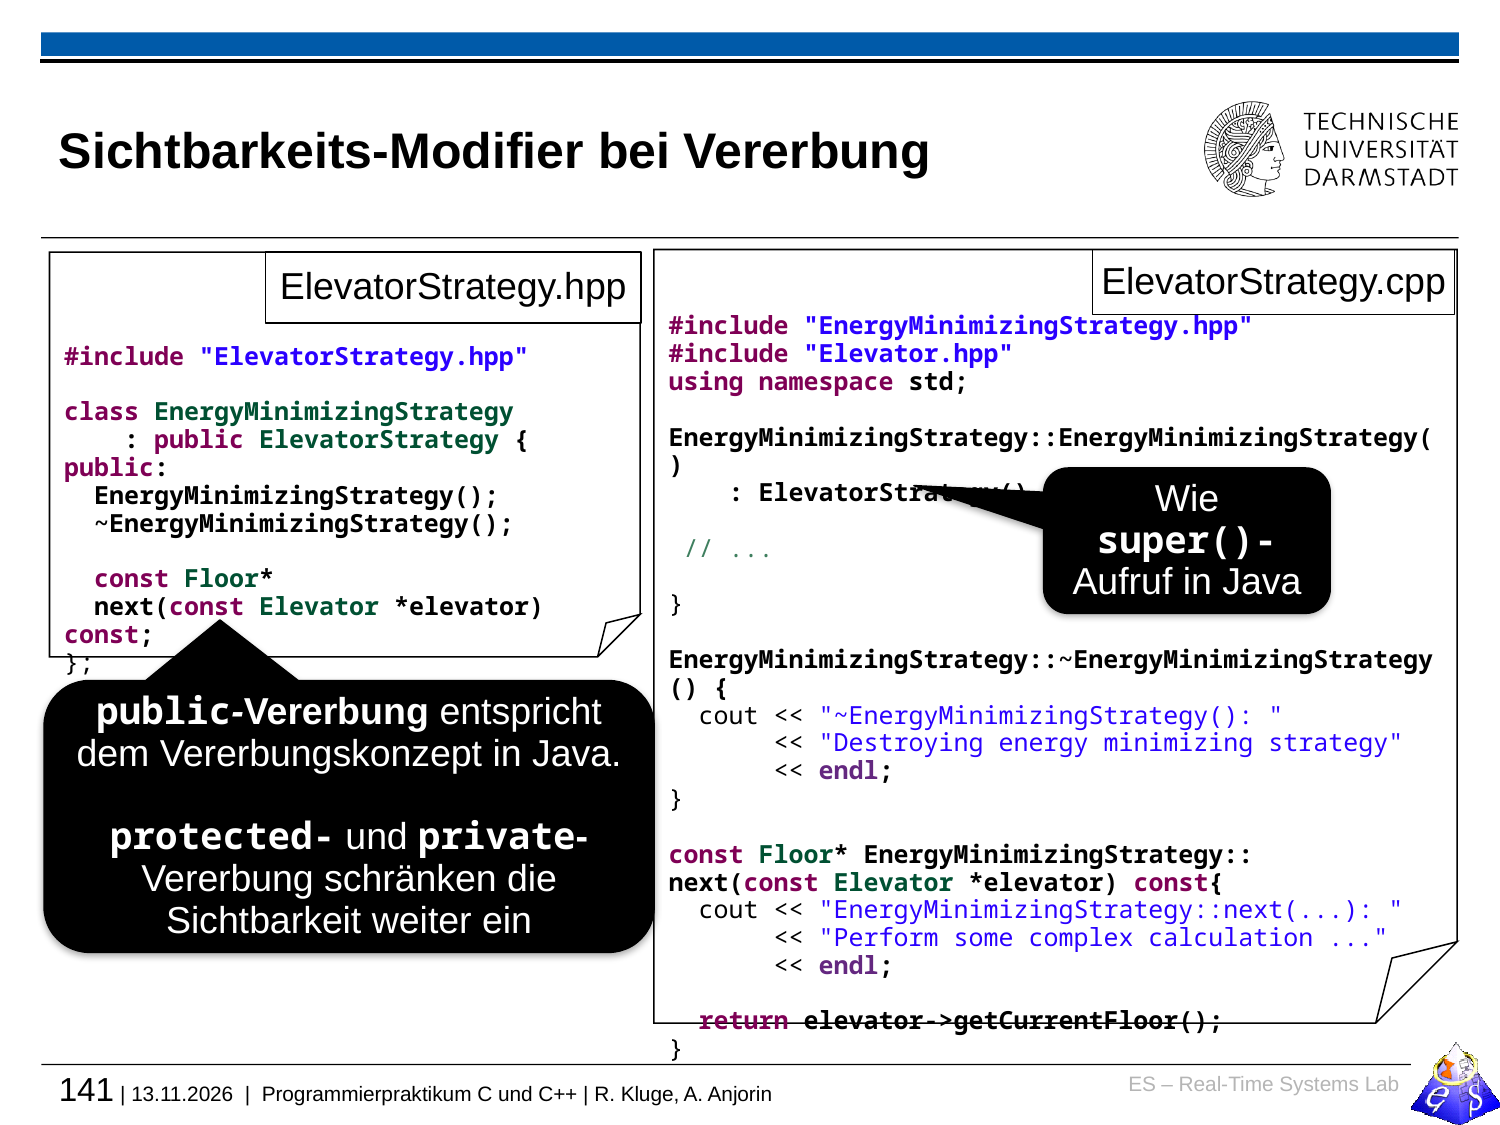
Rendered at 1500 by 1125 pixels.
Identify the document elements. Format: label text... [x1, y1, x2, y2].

text_box ElevatorStrategy.hpp [265, 252, 642, 323]
text_box class Person { public: // ... private: std::vector<Person> friends; // ... }; [915, 488, 1333, 619]
text_box public-Vererbung entspricht dem Vererbungskonzept in Java. protected- und private-Vererbung schränken die Sichtbarkeit weiter ein [43, 619, 655, 954]
text_box #include "ElevatorStrategy.hpp" class EnergyMinimizingStrategy : public ElevatorStrategy { public: EnergyMinimizingStrategy(); ~EnergyMinimizingStrategy(); const Floor* next(const Elevator *elevator) const; }; [49, 252, 641, 657]
title Sichtbarkeits-Modifier bei Vererbung [58, 80, 1187, 218]
picture [1187, 84, 1483, 214]
text_box Wie super()-Aufruf in Java [913, 467, 1331, 615]
text_box #include "EnergyMinimizingStrategy.hpp" #include "Elevator.hpp" using namespace std; EnergyMinimizingStrategy::EnergyMinimizingStrategy() : ElevatorStrategy() { // ... } EnergyMinimizingStrategy::~EnergyMinimizingStrategy() { cout << "~EnergyMinimizingStrategy(): " << "Destroying energy minimizing strategy" << endl; } const Floor* EnergyMinimizingStrategy:: next(const Elevator *elevator) const{ cout << "EnergyMinimizingStrategy::next(...): " << "Perform some complex calculation ..." << endl; return elevator->getCurrentFloor(); } [653, 249, 1458, 1024]
picture [1411, 1041, 1500, 1125]
